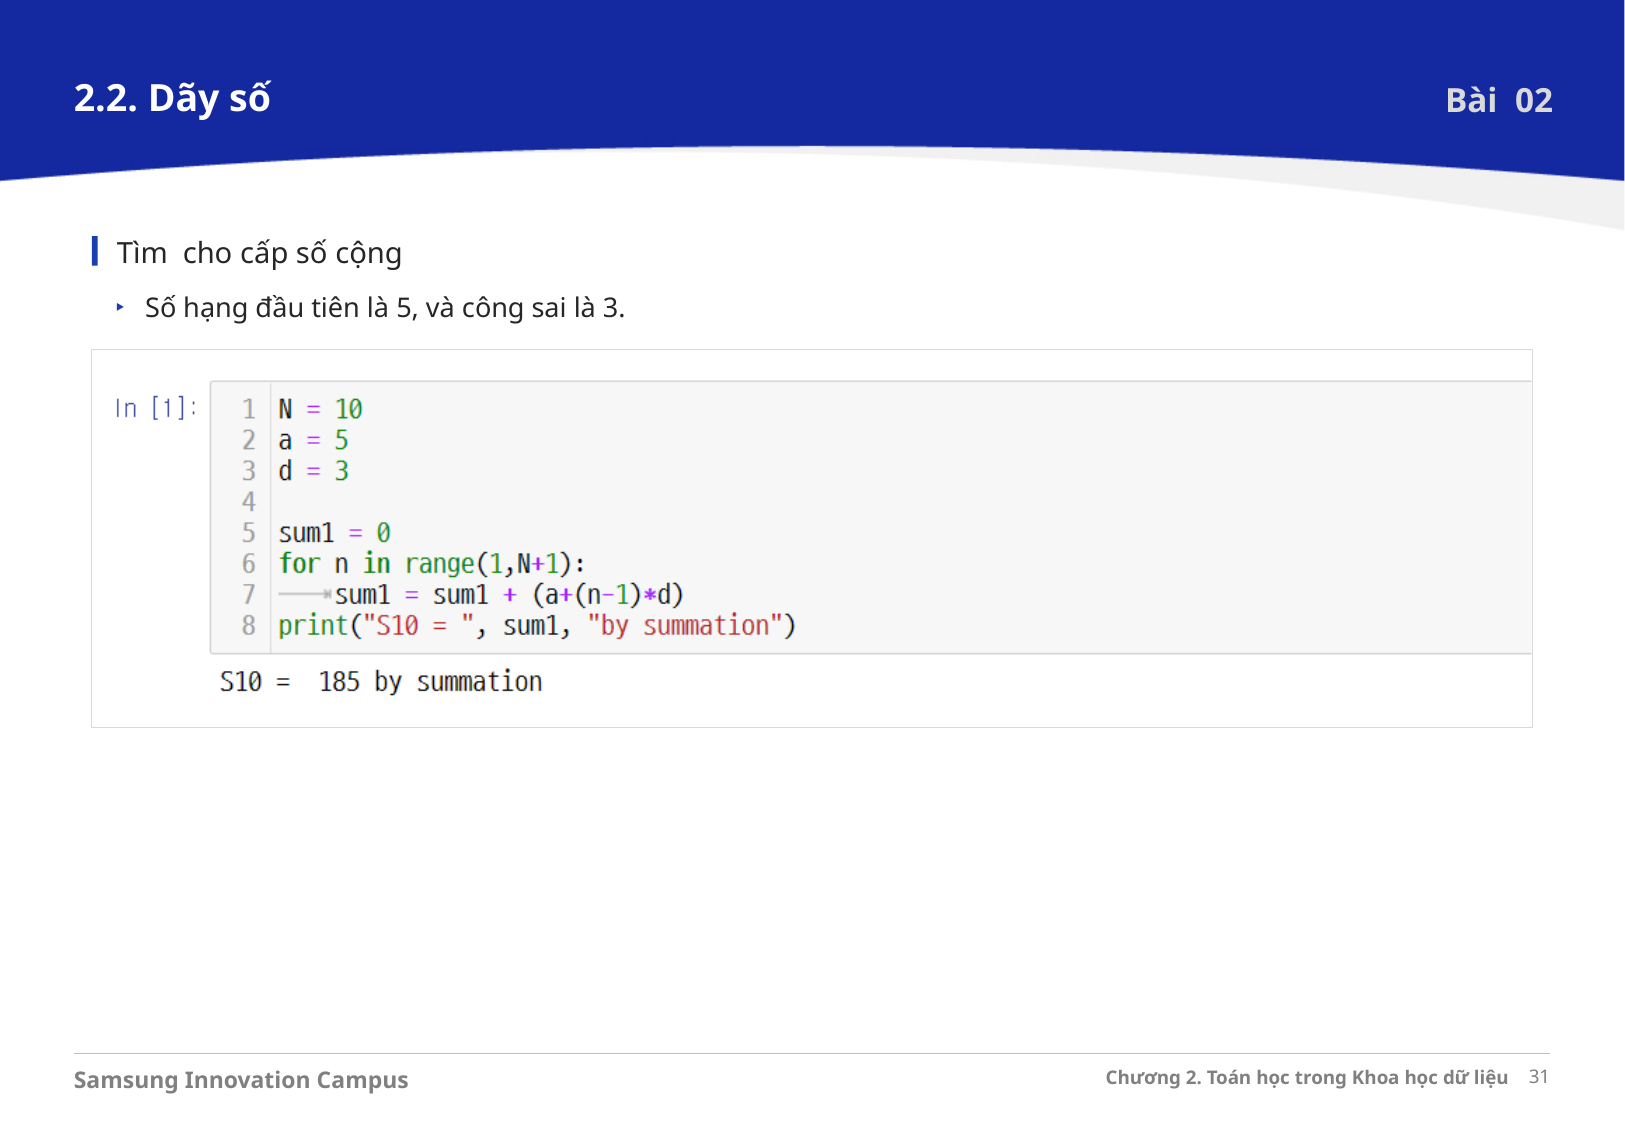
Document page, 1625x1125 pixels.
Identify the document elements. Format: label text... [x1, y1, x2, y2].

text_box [91, 349, 1533, 728]
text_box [91, 234, 1533, 270]
text_box Số hạng đầu tiên là 5, và công sai là 3. [114, 278, 1532, 336]
picture [0, 0, 1625, 1125]
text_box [73, 73, 1554, 120]
